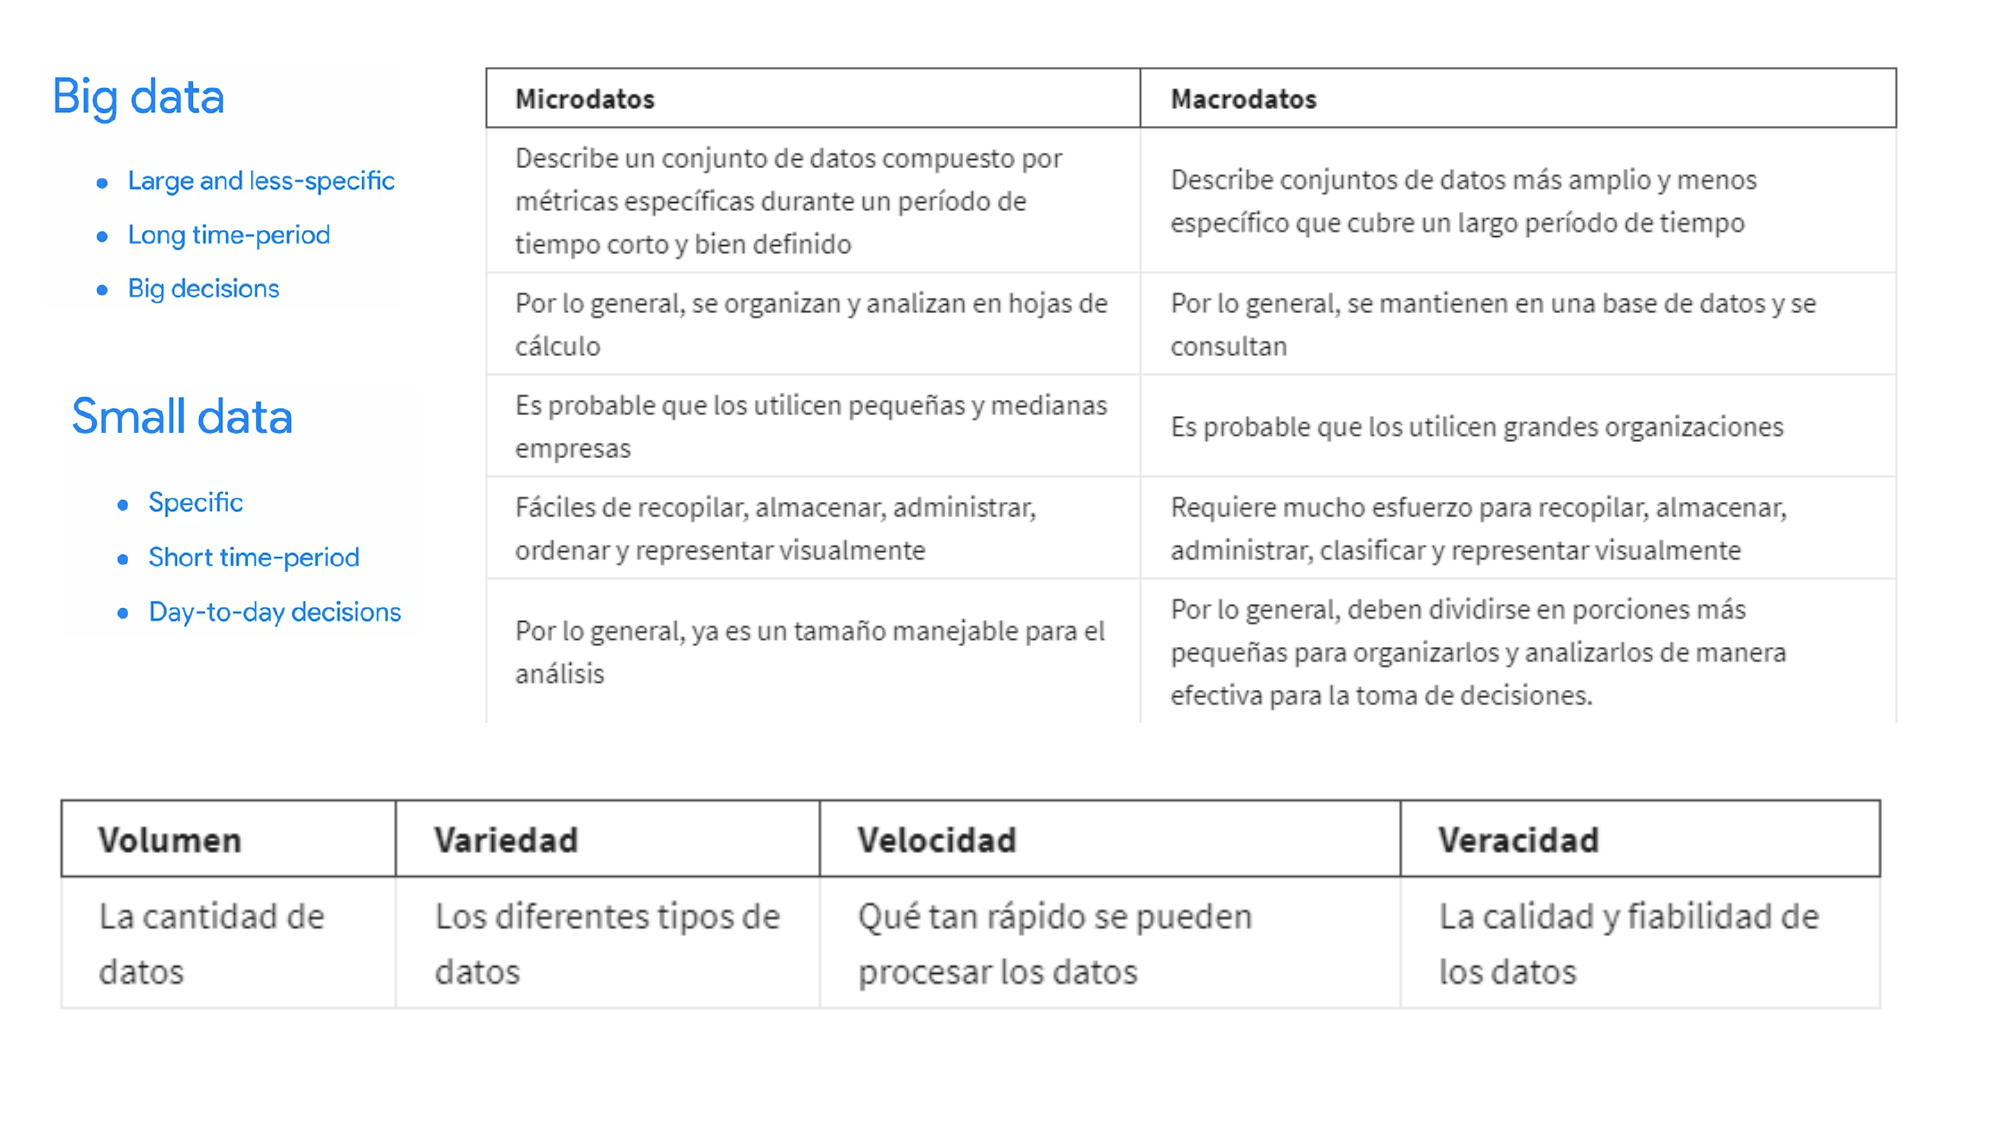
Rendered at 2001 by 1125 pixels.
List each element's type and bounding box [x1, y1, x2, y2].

picture [45, 62, 400, 309]
picture [63, 389, 420, 637]
picture [45, 786, 1905, 1033]
picture [477, 57, 1903, 723]
